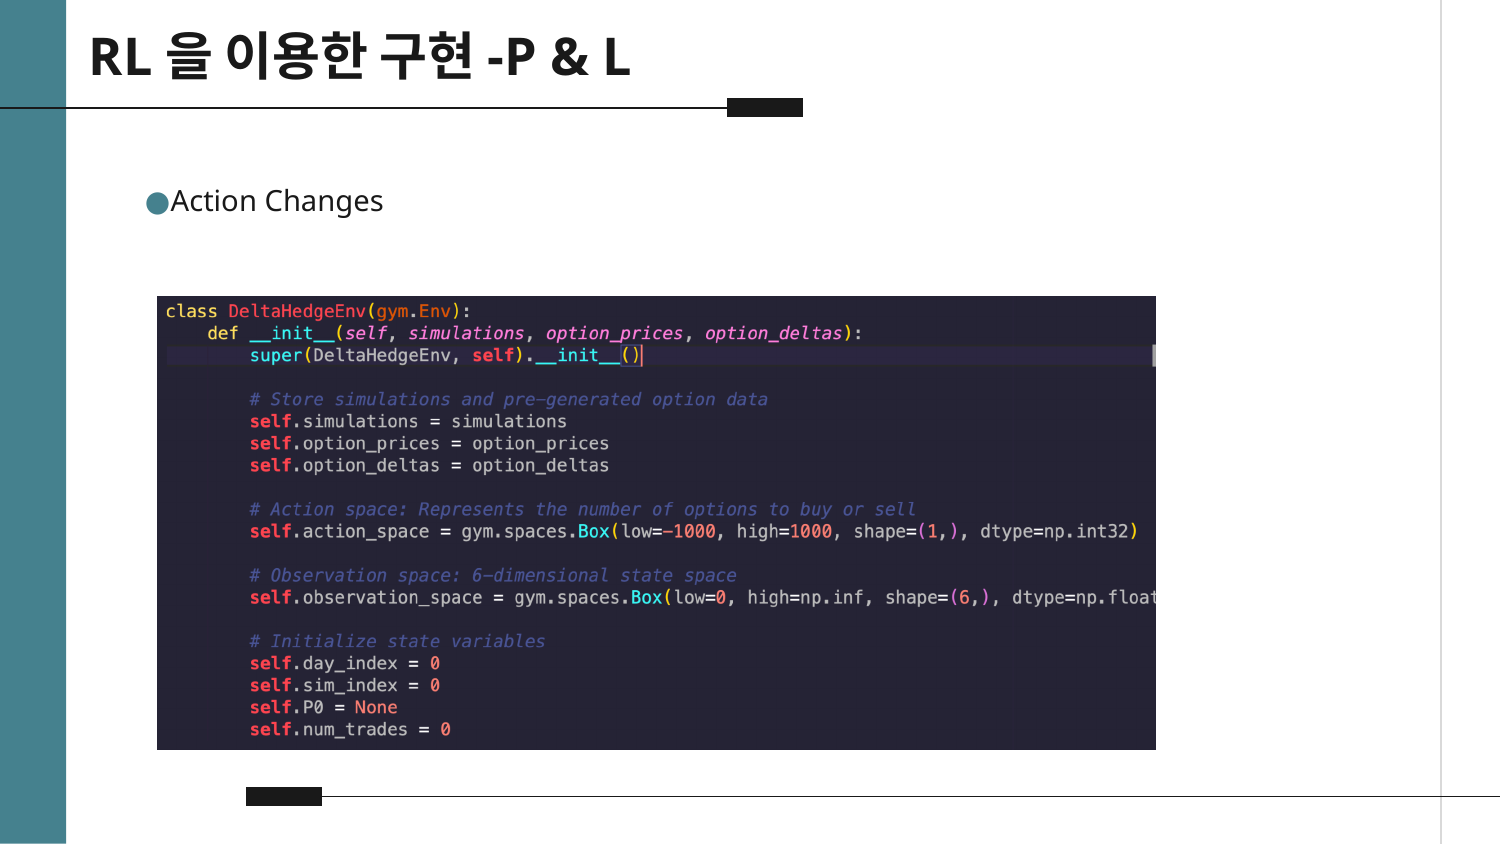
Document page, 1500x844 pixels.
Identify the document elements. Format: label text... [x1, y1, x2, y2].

picture [157, 296, 1156, 750]
title RL을 이용한 구현-P & L [73, 8, 717, 92]
text_box Action Changes [116, 167, 1403, 480]
